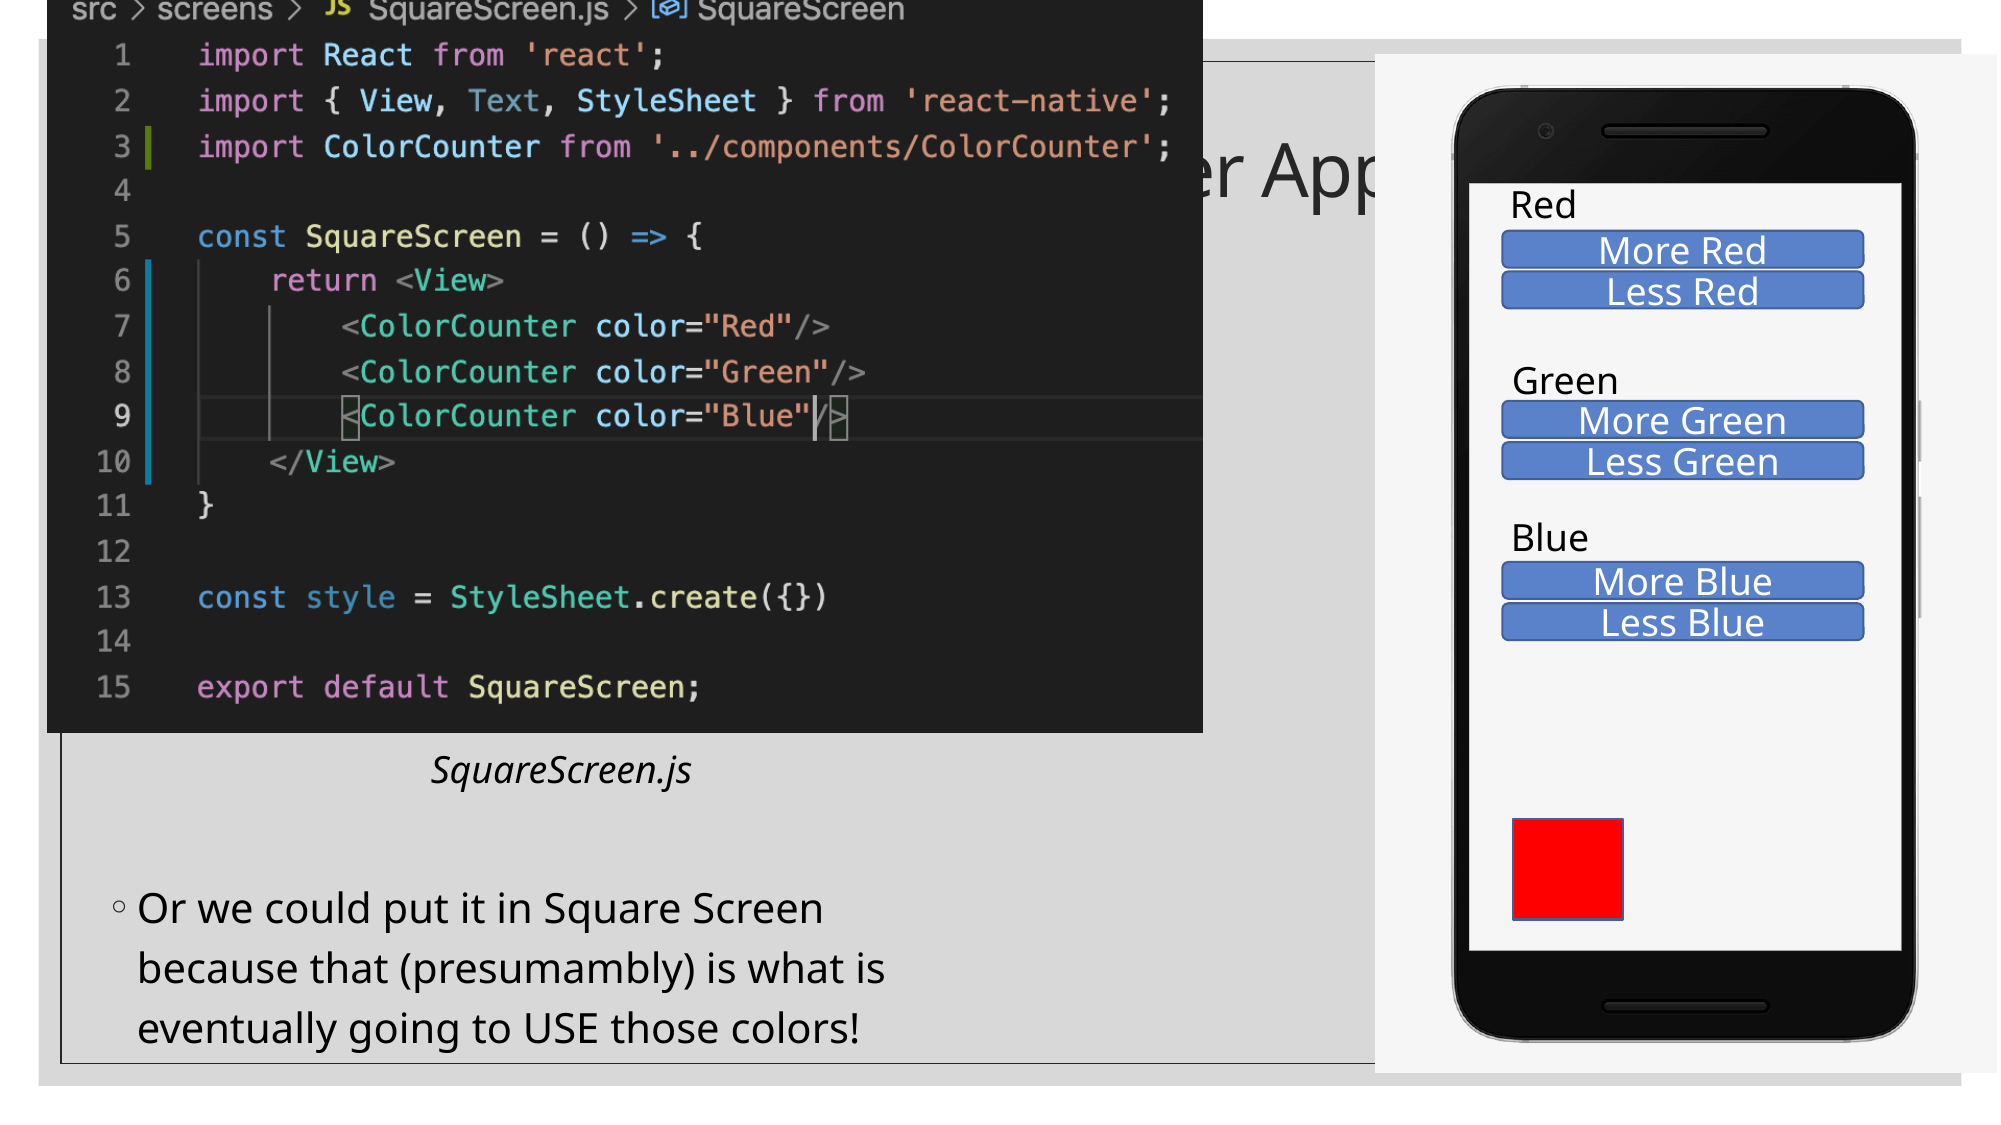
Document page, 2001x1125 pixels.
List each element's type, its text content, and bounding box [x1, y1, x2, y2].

list Or we could put it in Square Screen because that (presumambly) is what is eventually going to USE those colors! [91, 863, 947, 1125]
title State and Props: Color Adjuster App [1206, 105, 1369, 331]
text_box SquareScreen.js [416, 741, 888, 799]
picture [47, 0, 1203, 733]
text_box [1375, 54, 1997, 1073]
